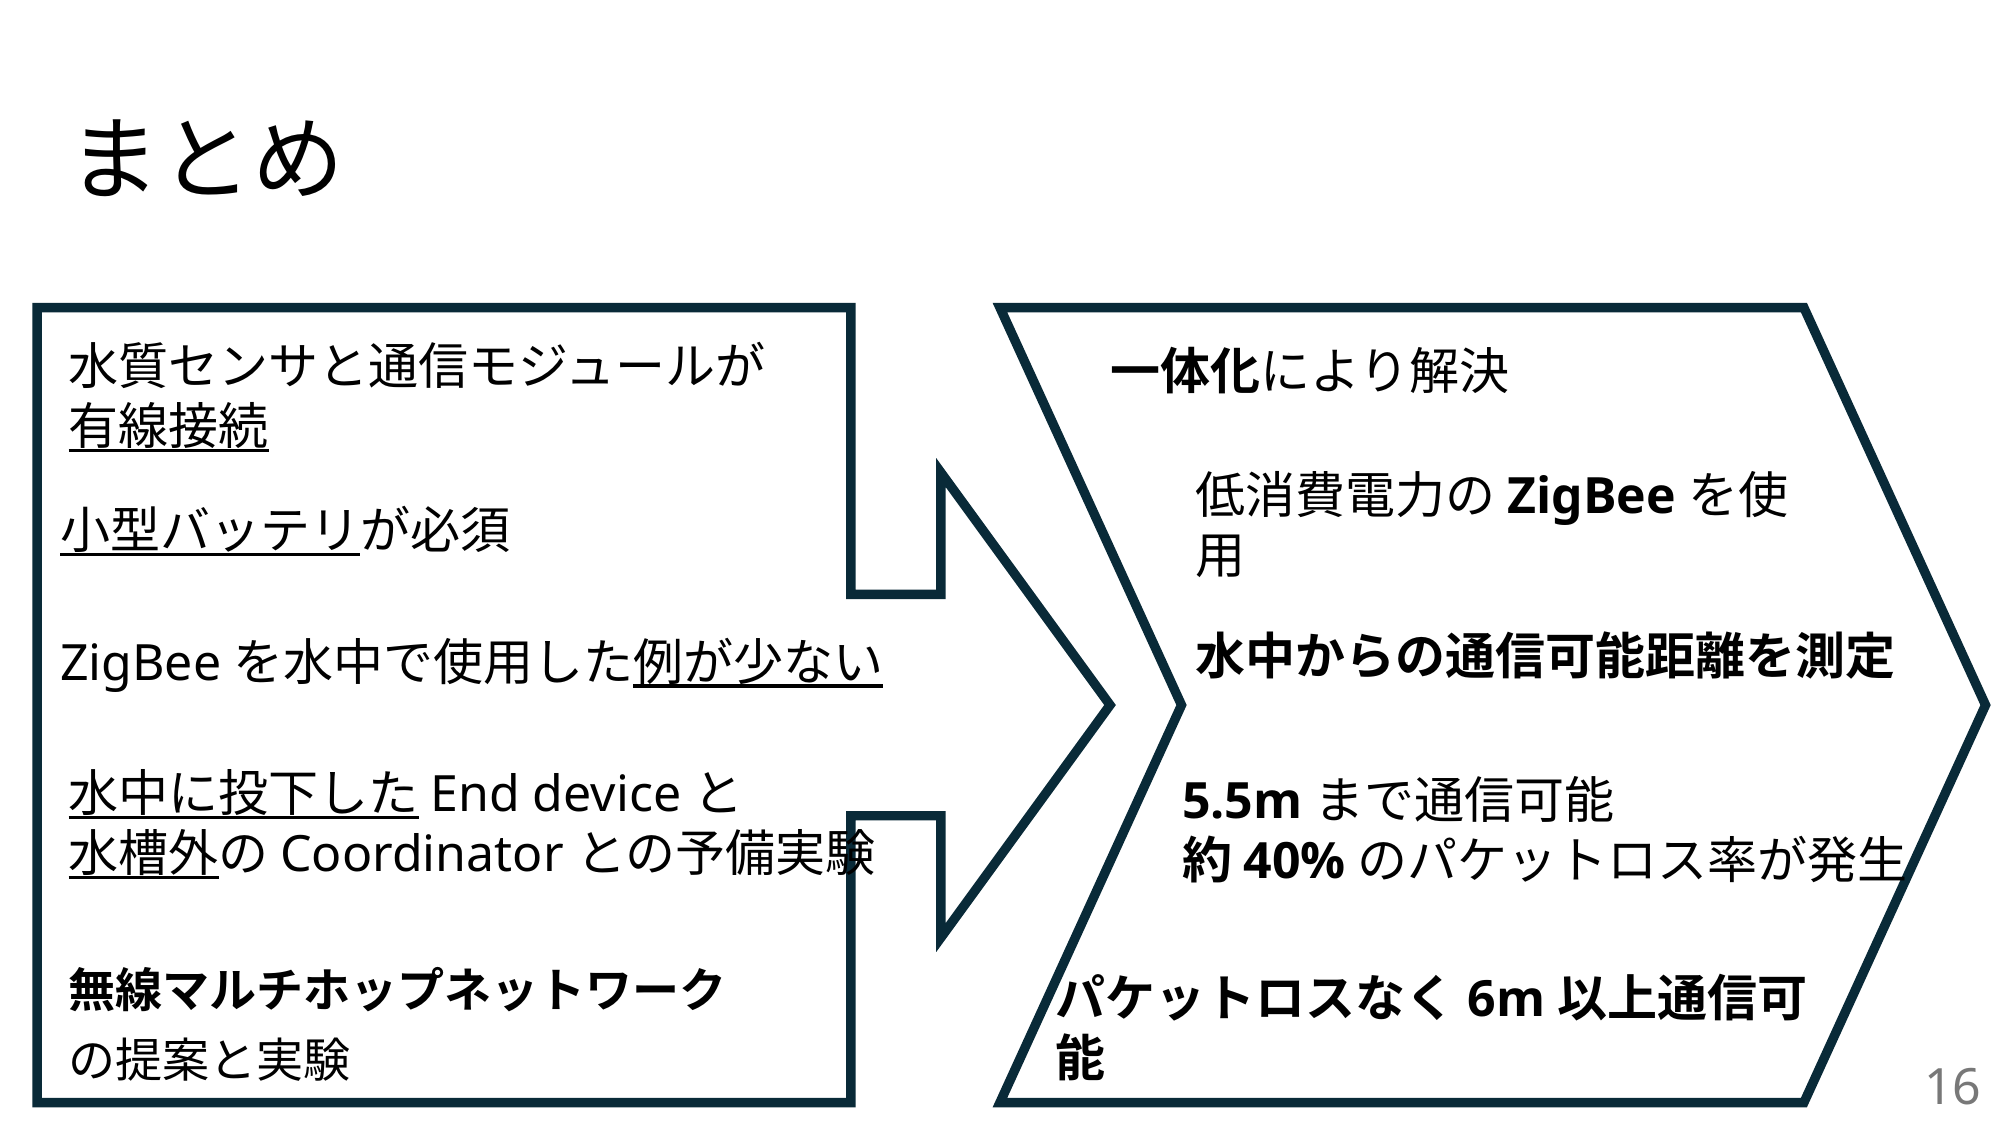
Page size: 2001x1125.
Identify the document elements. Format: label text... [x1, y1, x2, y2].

text_box 水質センサと通信モジュールが有線接続 [53, 327, 821, 463]
text_box 水中に投下したEnd deviceと 水槽外のCoordinatorとの予備実験 [53, 754, 1065, 890]
text_box 低消費電力のZigBeeを使用 [1180, 456, 1852, 592]
text_box 5.5mまで通信可能 約40%のパケットロス率が発生 [1167, 761, 1926, 896]
title まとめ [53, 54, 1779, 272]
slide_number 16 [1546, 1058, 1997, 1119]
text_box 水中からの通信可能距離を測定 [1180, 617, 1955, 692]
text_box [997, 1011, 1810, 1105]
text_box [997, 305, 1988, 988]
text_box パケットロスなく6m以上通信可能 [1040, 958, 1858, 1094]
text_box [35, 305, 1112, 1105]
text_box 一体化により解決 [1095, 332, 1863, 407]
